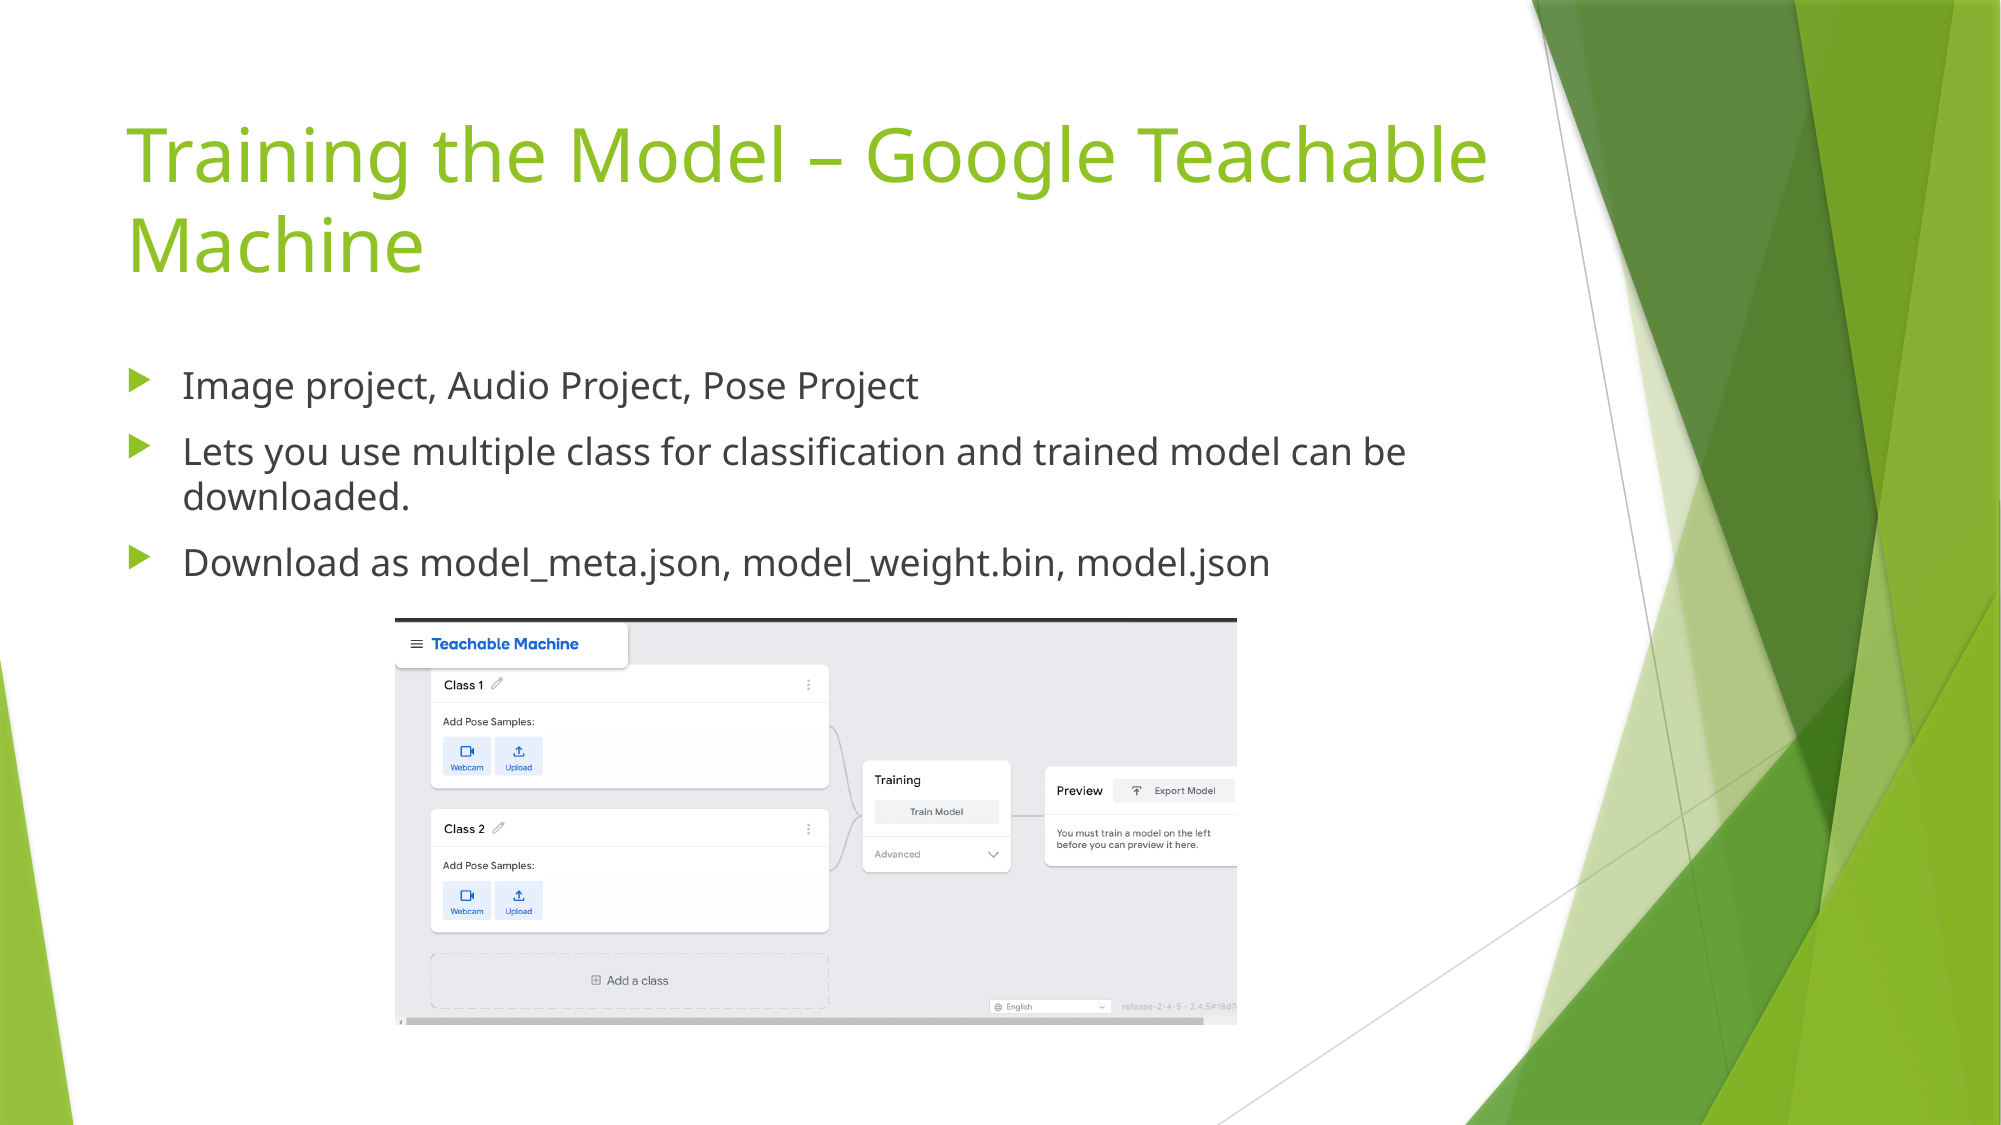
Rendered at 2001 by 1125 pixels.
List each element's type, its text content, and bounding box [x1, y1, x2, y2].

title Training the Model – Google Teachable Machine [111, 99, 1522, 317]
picture [395, 618, 1238, 1026]
list Image project, Audio Project, Pose Project Lets you use multiple class for classification and trained model can be downloaded. Download as model_meta.json, model_weight.bin, model.json [111, 354, 1522, 992]
